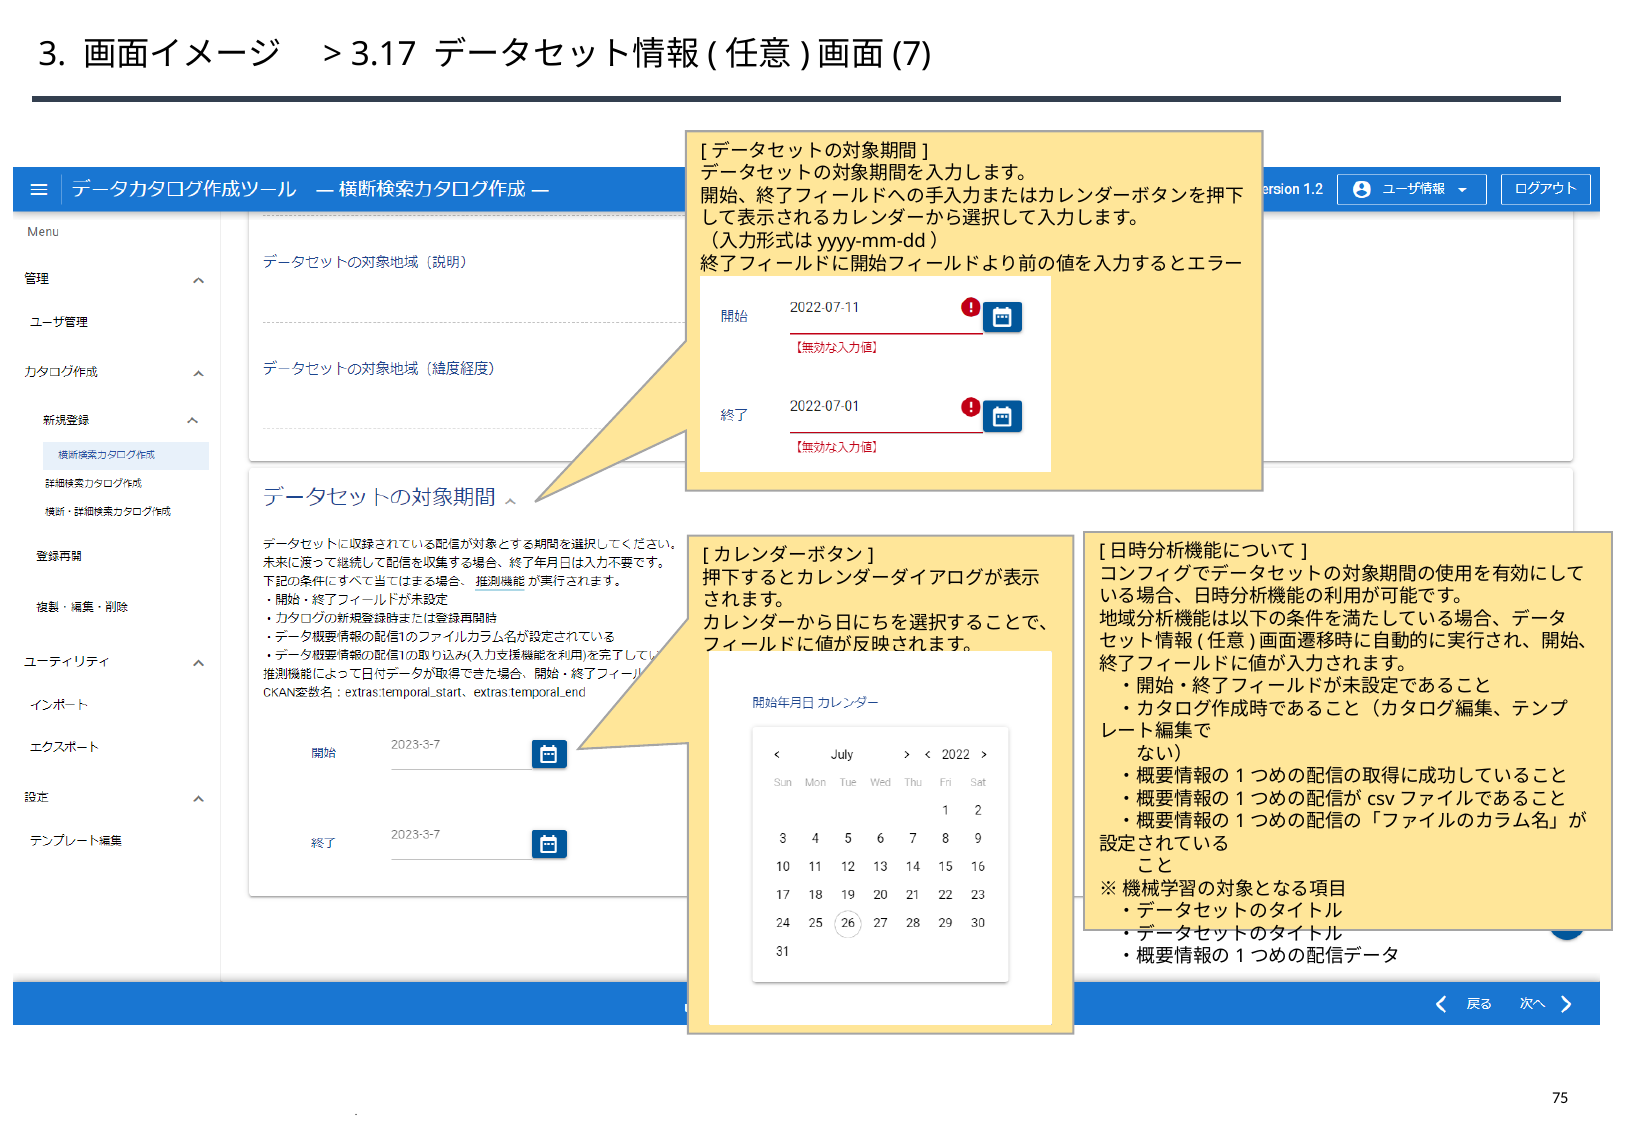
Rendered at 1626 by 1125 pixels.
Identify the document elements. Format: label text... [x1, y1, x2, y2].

text_box [カレンダーボタン] 押下するとカレンダーダイアログが表示されます。 カレンダーから日にちを選択することで、フィールドに値が反映されます。 [686, 1025, 1075, 1035]
text_box [データセットの対象期間] データセットの対象期間を入力します。 開始、終了フィールドへの手入力またはカレンダーボタンを押下して表示されるカレンダーから選択して入力します。 （入力形式はyyyy-mm-dd） 終了フィールドに開始フィールドより前の値を入力するとエラーになります。 [684, 130, 1264, 167]
title 3. 画面イメージ > 3.17 データセット情報(任意)画面(7) [38, 19, 1526, 91]
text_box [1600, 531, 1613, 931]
picture [13, 167, 1600, 1025]
